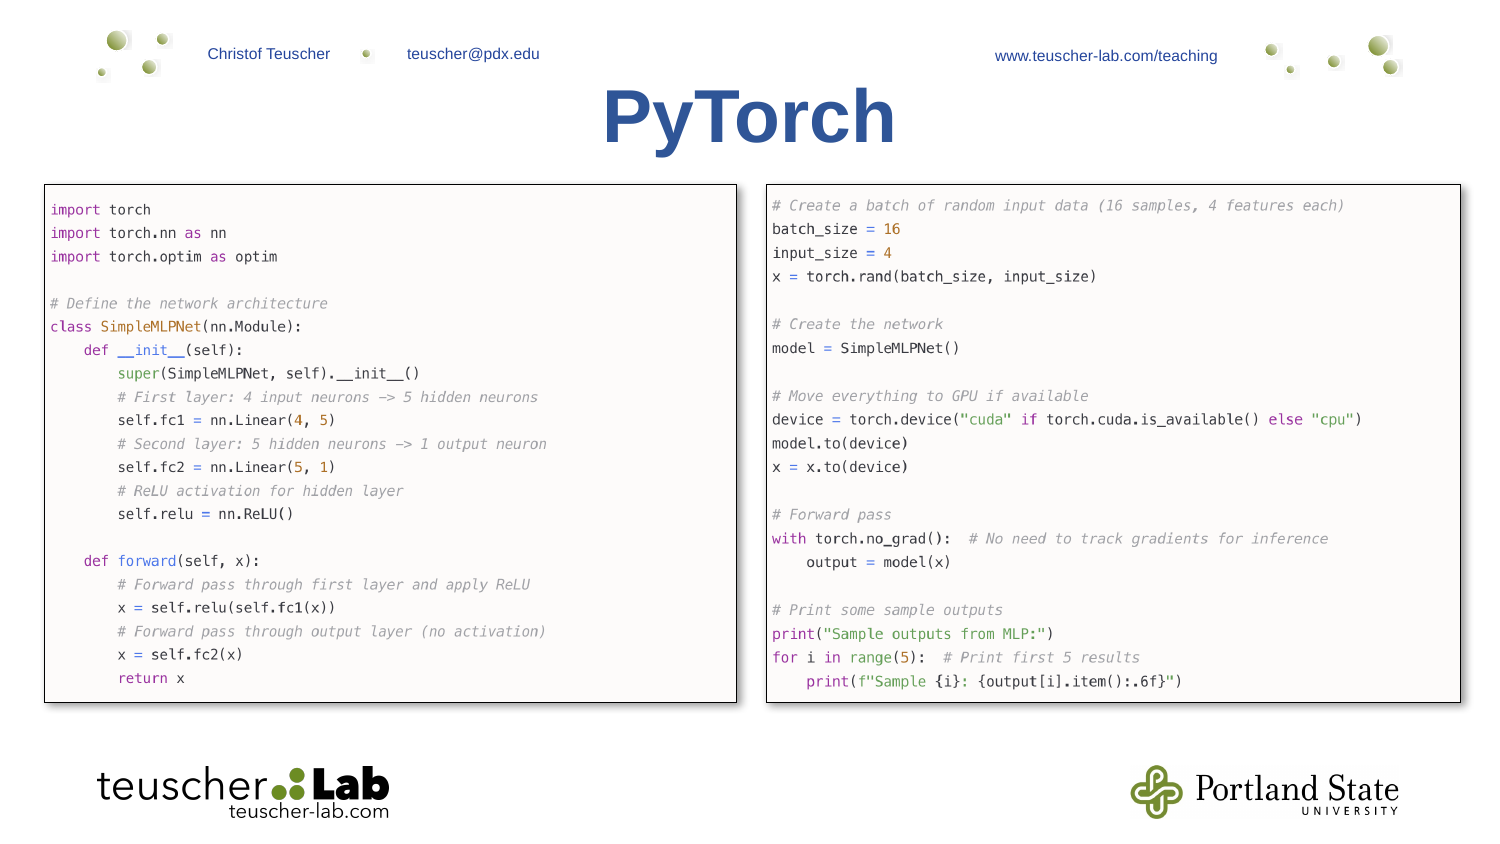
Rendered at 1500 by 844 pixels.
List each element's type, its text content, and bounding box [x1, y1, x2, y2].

text_box PyTorch [0, 88, 1500, 165]
picture [1130, 765, 1399, 819]
picture [97, 766, 389, 818]
picture [766, 184, 1461, 703]
picture [44, 184, 737, 703]
